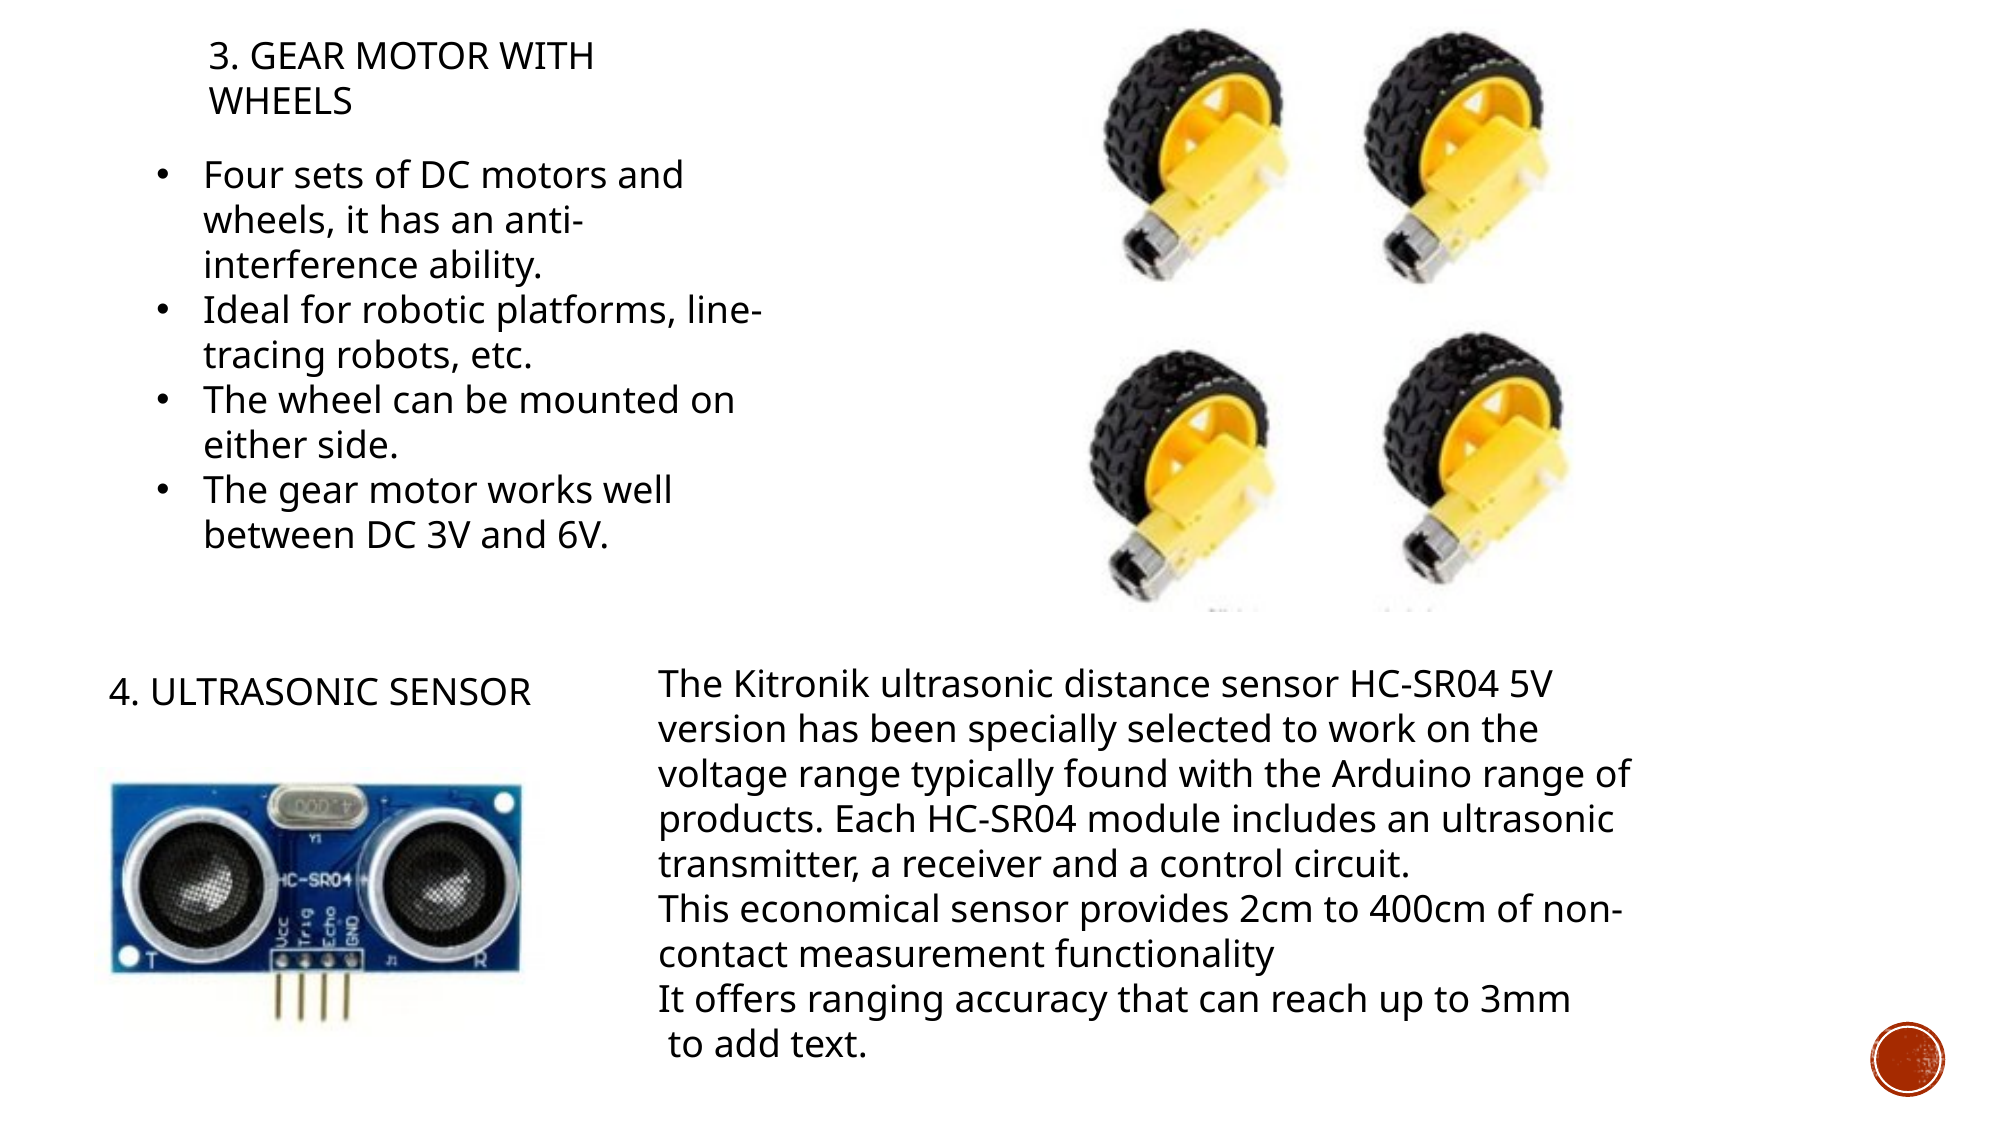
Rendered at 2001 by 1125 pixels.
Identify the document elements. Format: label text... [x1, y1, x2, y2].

picture [1066, 9, 1596, 612]
text_box The Kitronik ultrasonic distance sensor HC-SR04 5V version has been specially selected to work on the voltage range typically found with the Arduino range of products. Each HC-SR04 module includes an ultrasonic transmitter, a receiver and a control circuit. This economical sensor provides 2cm to 400cm of non-contact measurement functionality It offers ranging accuracy that can reach up to 3mm to add text. [643, 652, 1672, 1073]
text_box 4. ULTRASONIC SENSOR [93, 660, 643, 721]
picture [94, 767, 545, 1037]
text_box 3. GEAR MOTOR WITH WHEELS [193, 24, 644, 130]
text_box Four sets of DC motors and wheels, it has an anti-interference ability. Ideal for robotic platforms, line-tracing robots, etc. The wheel can be mounted on either side. The gear motor works well between DC 3V and 6V. [141, 143, 807, 608]
